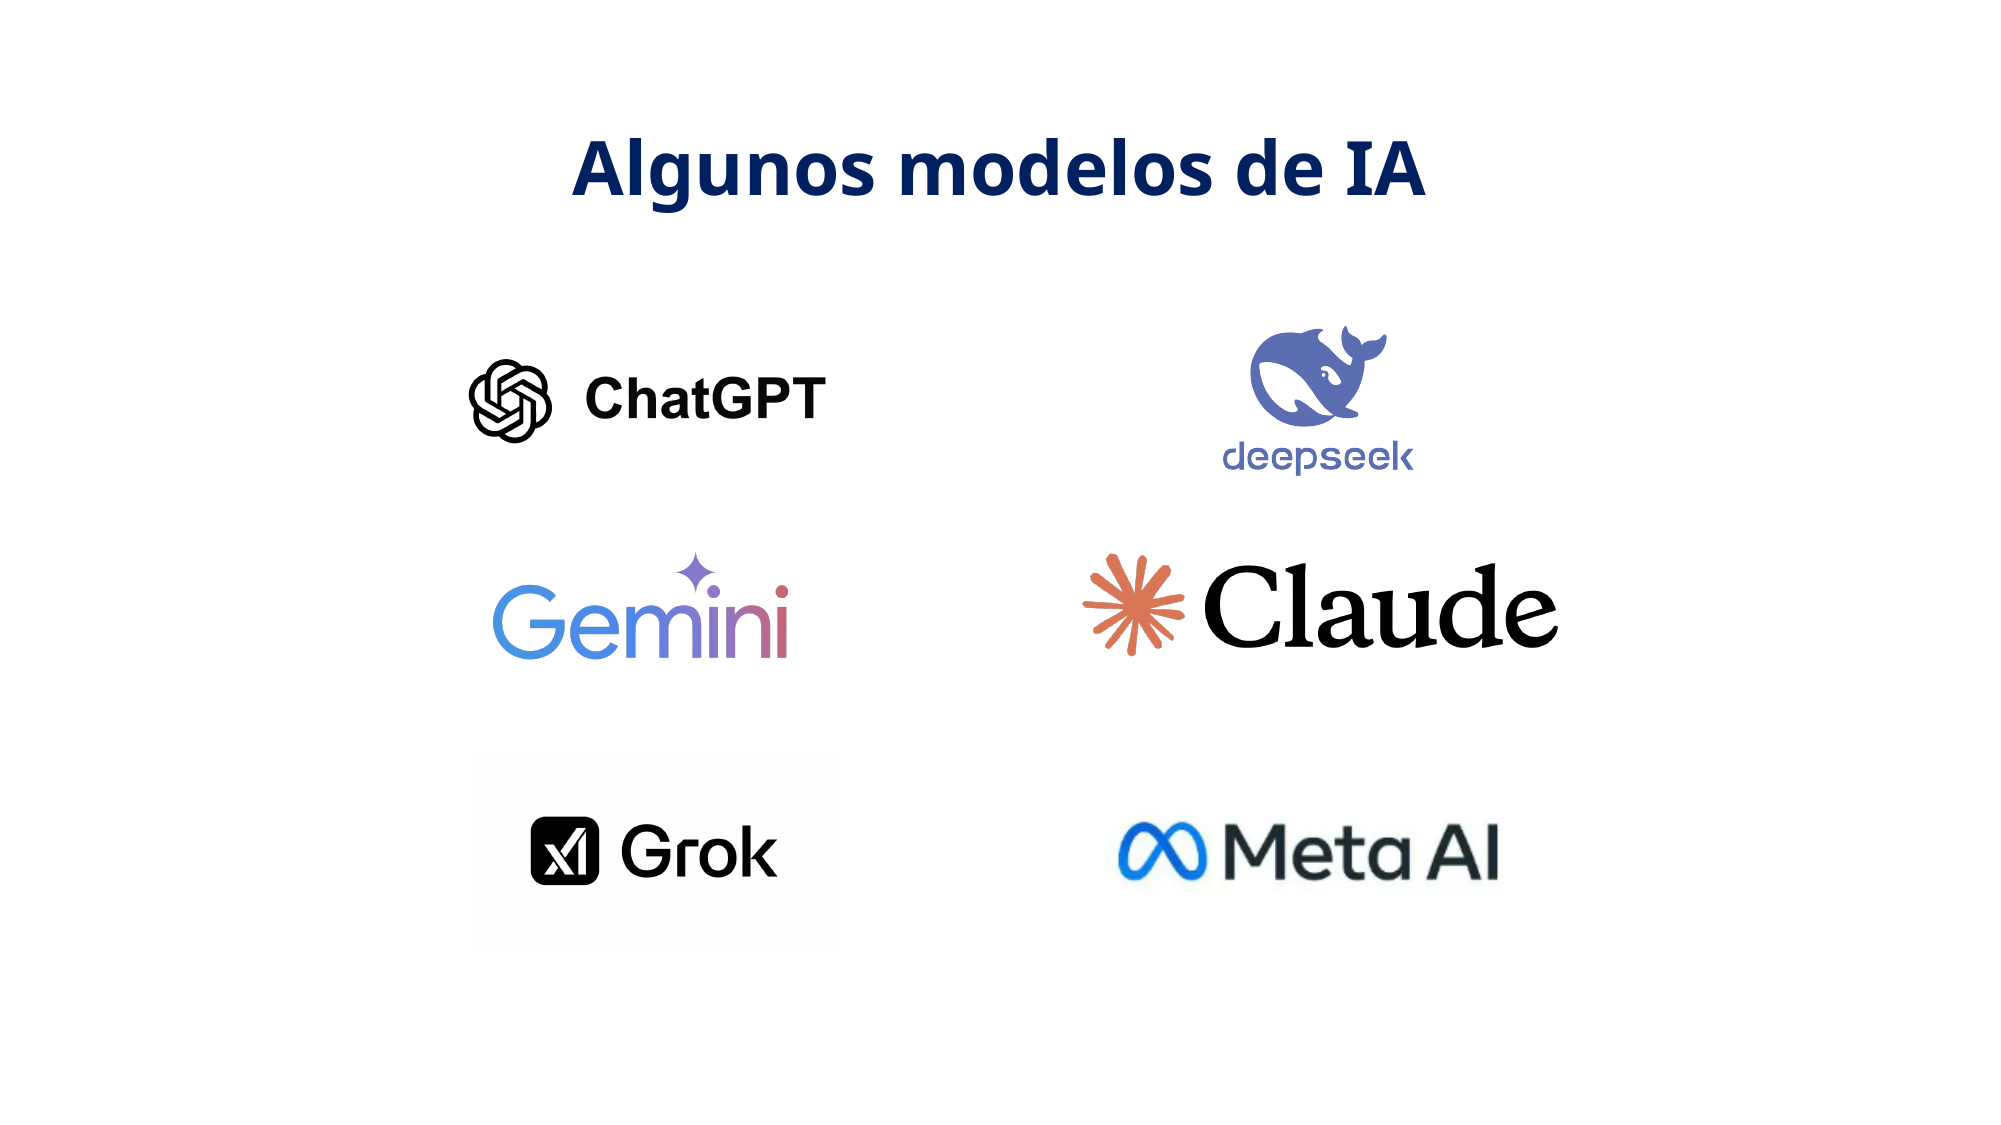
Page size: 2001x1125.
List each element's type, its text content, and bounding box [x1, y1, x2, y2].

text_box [442, 277, 1558, 954]
title Algunos modelos de IA [137, 59, 1863, 278]
